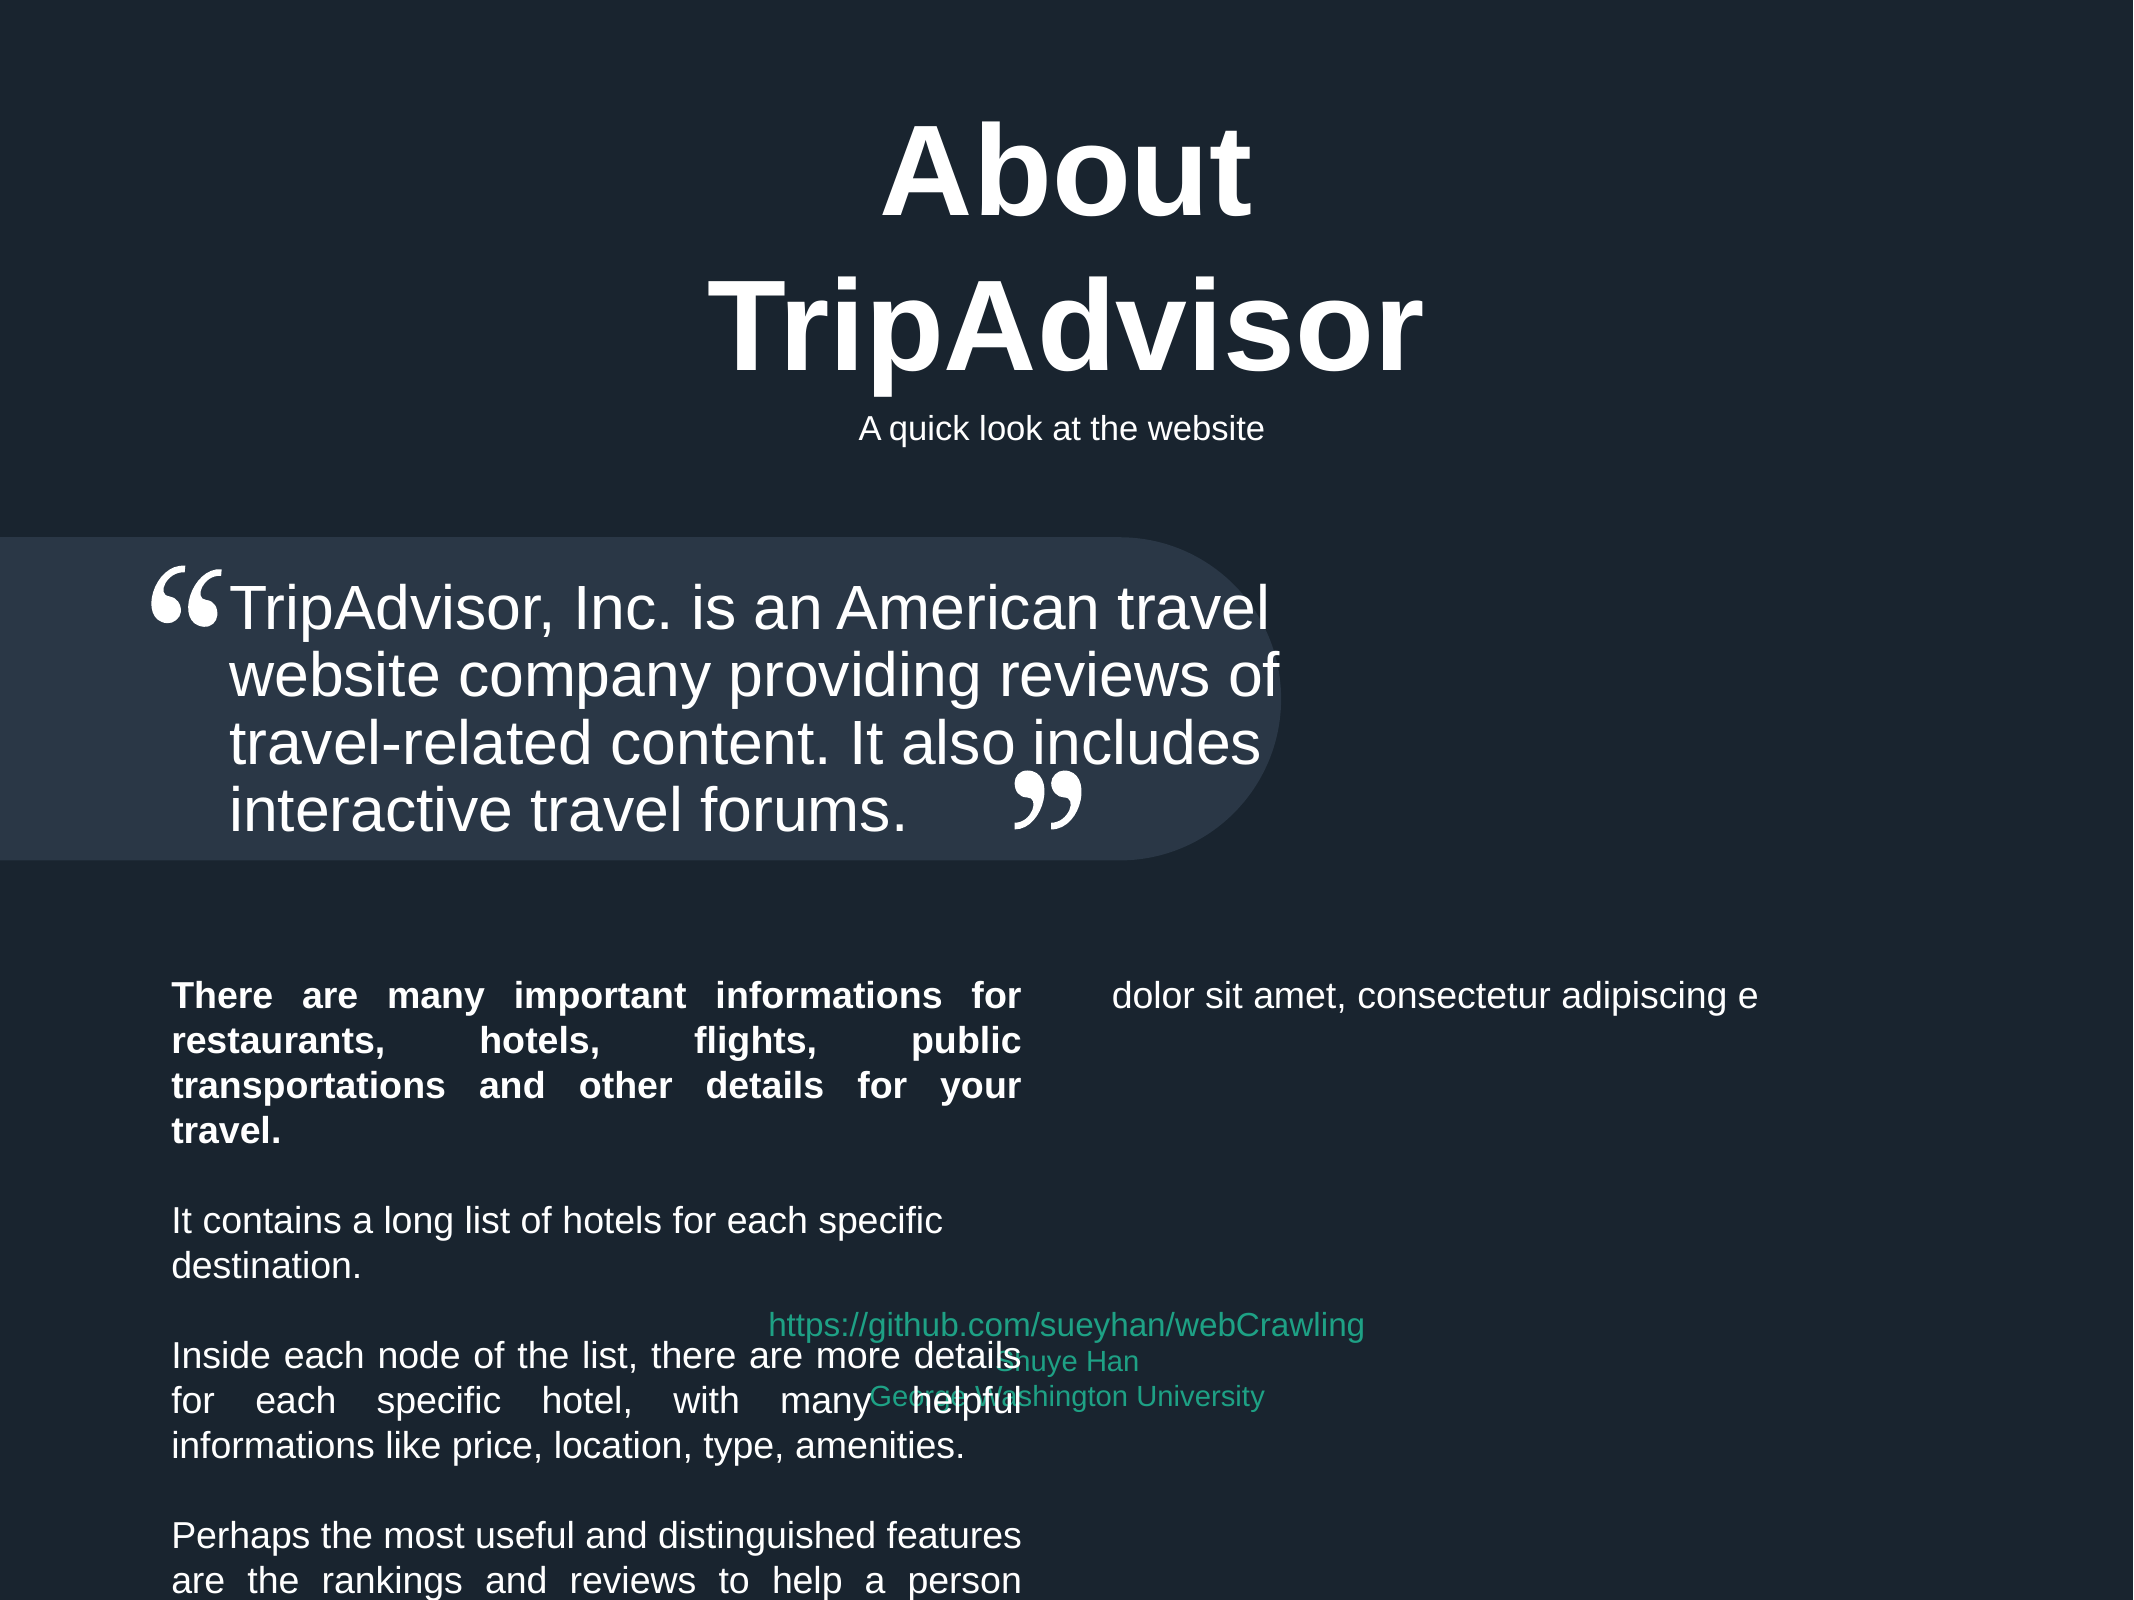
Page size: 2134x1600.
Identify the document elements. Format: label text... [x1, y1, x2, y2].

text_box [148, 562, 1318, 858]
text_box [0, 537, 1203, 861]
text_box There are many important informations for restaurants, hotels, flights, public transportations and other details for your travel. It contains a long list of hotels for each specific destination. Inside each node of the list, there are more details for each specific hotel, with many helpful informations like price, location, type, amenities. Perhaps the most useful and distinguished features are the rankings and reviews to help a person choose his/her own hotel. Curabitur Lorem ipsum dolor sit amet, consectetur adipiscing elit. Ut efficitur ipsum vitae tortor accumsan, a pulvinar lorem lacinia. Donec eu arcu justo. Fusce eget consequat risus. Lorem ipsum dolor sit amet, consectetur adipiscing e [171, 971, 1963, 1600]
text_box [525, 82, 1608, 457]
